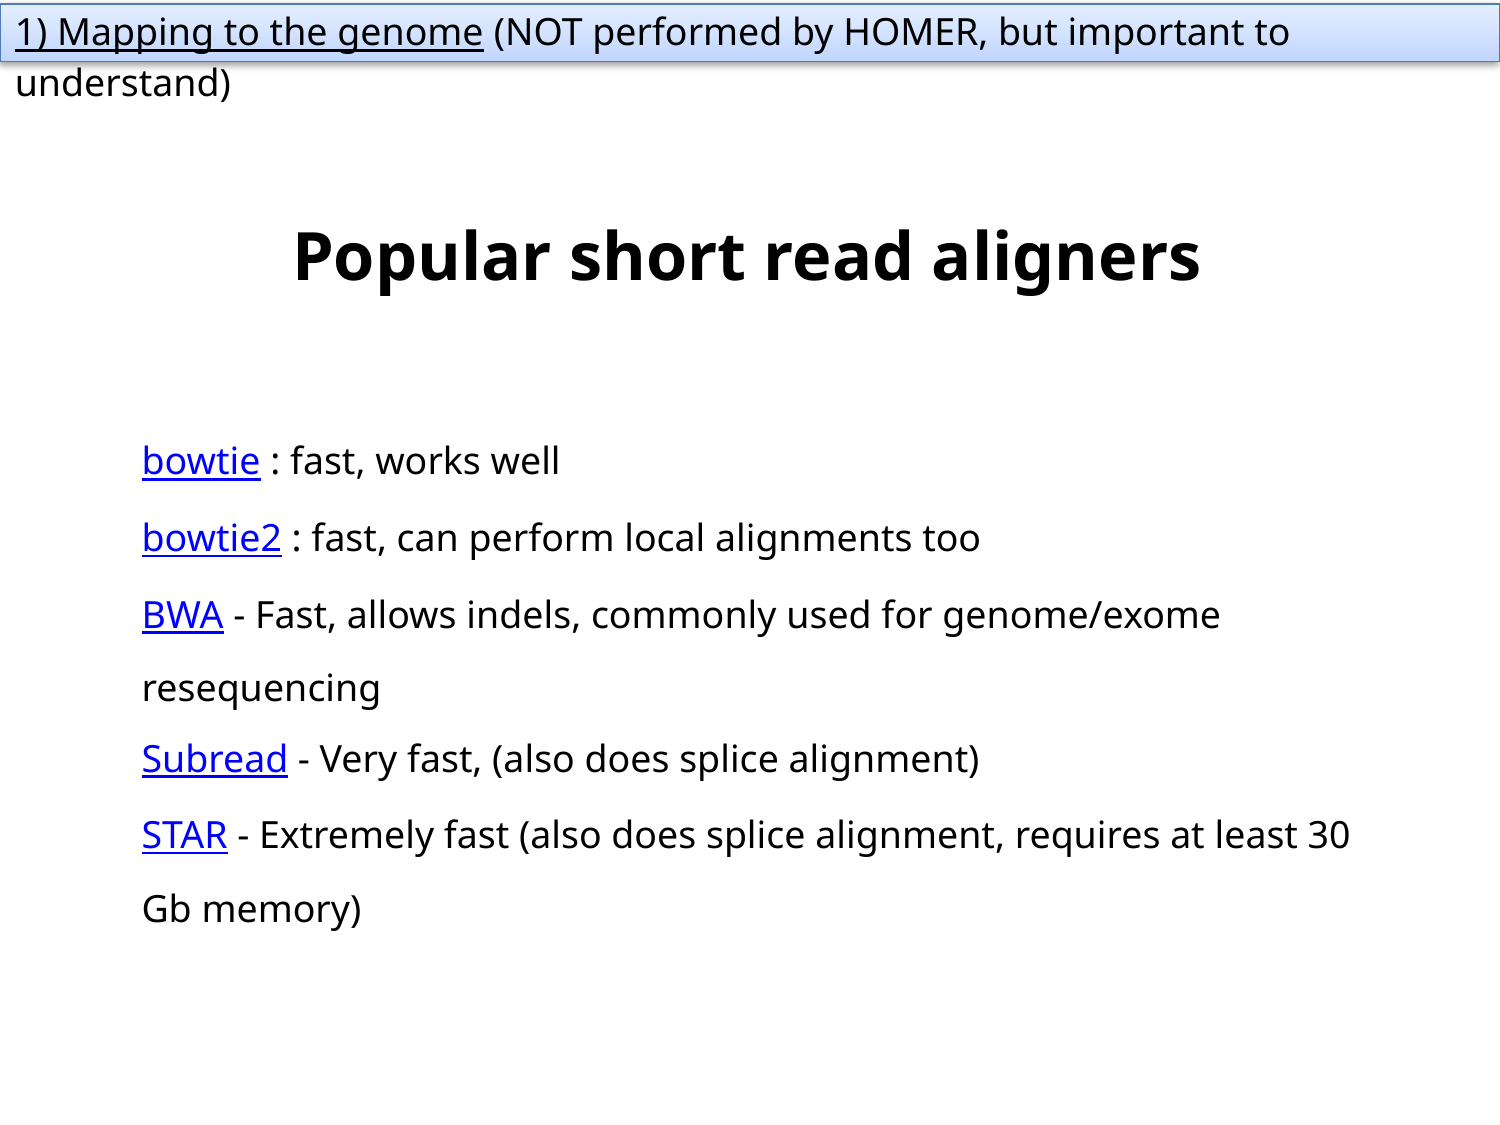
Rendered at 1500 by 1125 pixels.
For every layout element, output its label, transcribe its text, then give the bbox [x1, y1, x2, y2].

text_box bowtie : fast, works well bowtie2 : fast, can perform local alignments too BWA - Fast, allows indels, commonly used for genome/exome resequencing Subread - Very fast, (also does splice alignment) STAR - Extremely fast (also does splice alignment, requires at least 30 Gb memory) [126, 404, 1368, 938]
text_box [0, 0, 1500, 62]
text_box Popular short read aligners [277, 206, 1217, 302]
